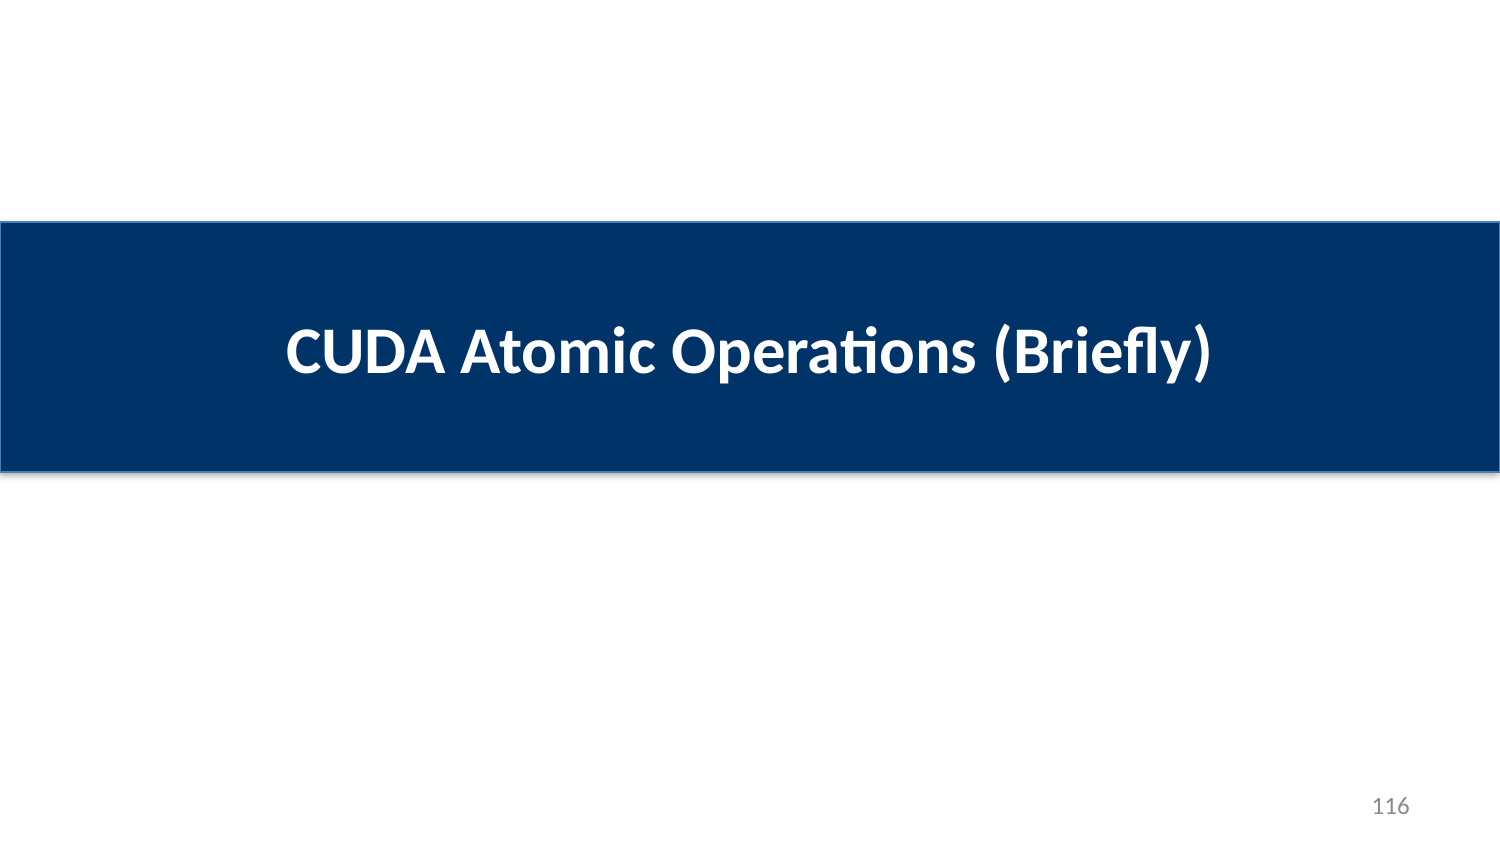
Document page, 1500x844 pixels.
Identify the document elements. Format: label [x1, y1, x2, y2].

slide_number [1074, 782, 1425, 827]
text_box [0, 221, 1500, 473]
